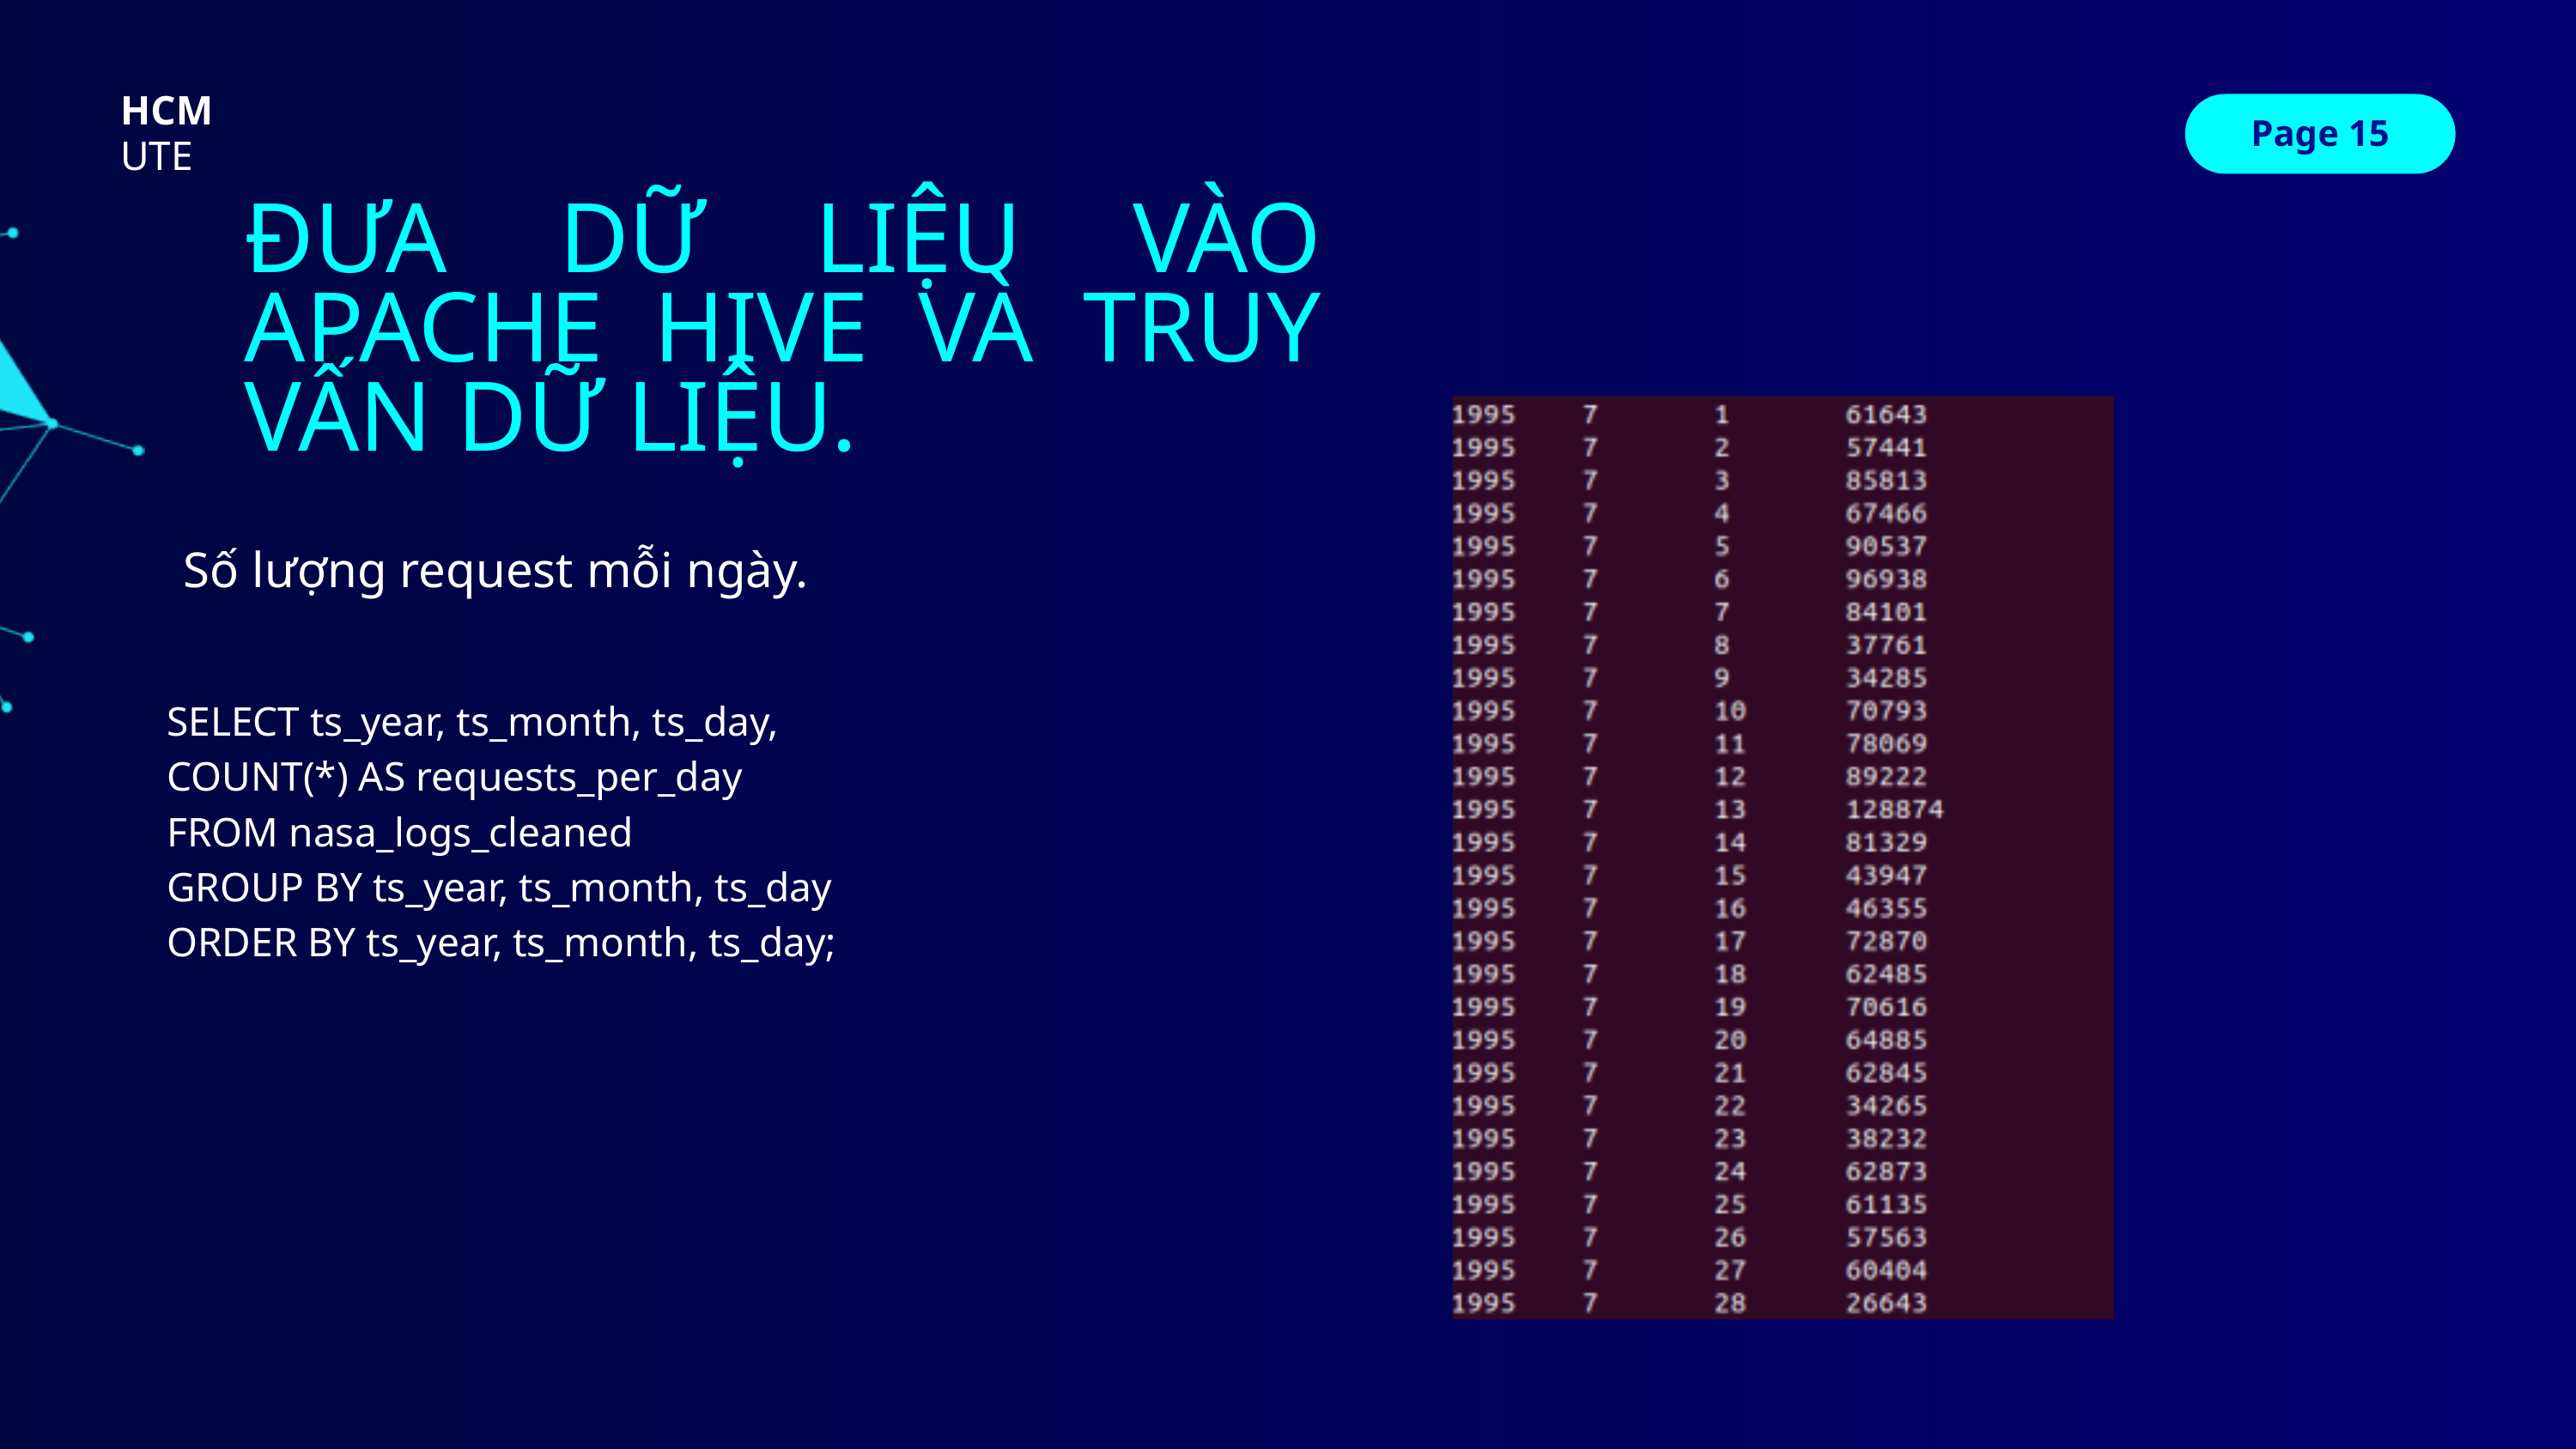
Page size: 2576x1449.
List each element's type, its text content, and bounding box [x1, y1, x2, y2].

text_box ĐƯA DỮ LIỆU VÀO APACHE HIVE VÀ TRUY VẤN DỮ LIỆU. [244, 202, 1322, 560]
text_box HCM [120, 77, 369, 123]
text_box Số lượng request mỗi ngày. [167, 529, 827, 665]
text_box [0, 182, 145, 762]
text_box [1452, 396, 2114, 1319]
text_box SELECT ts_year, ts_month, ts_day, COUNT(*) AS requests_per_day FROM nasa_logs_cleaned GROUP BY ts_year, ts_month, ts_day ORDER BY ts_year, ts_month, ts_day; [167, 688, 907, 1021]
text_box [2184, 94, 2456, 174]
text_box UTE [120, 123, 369, 179]
